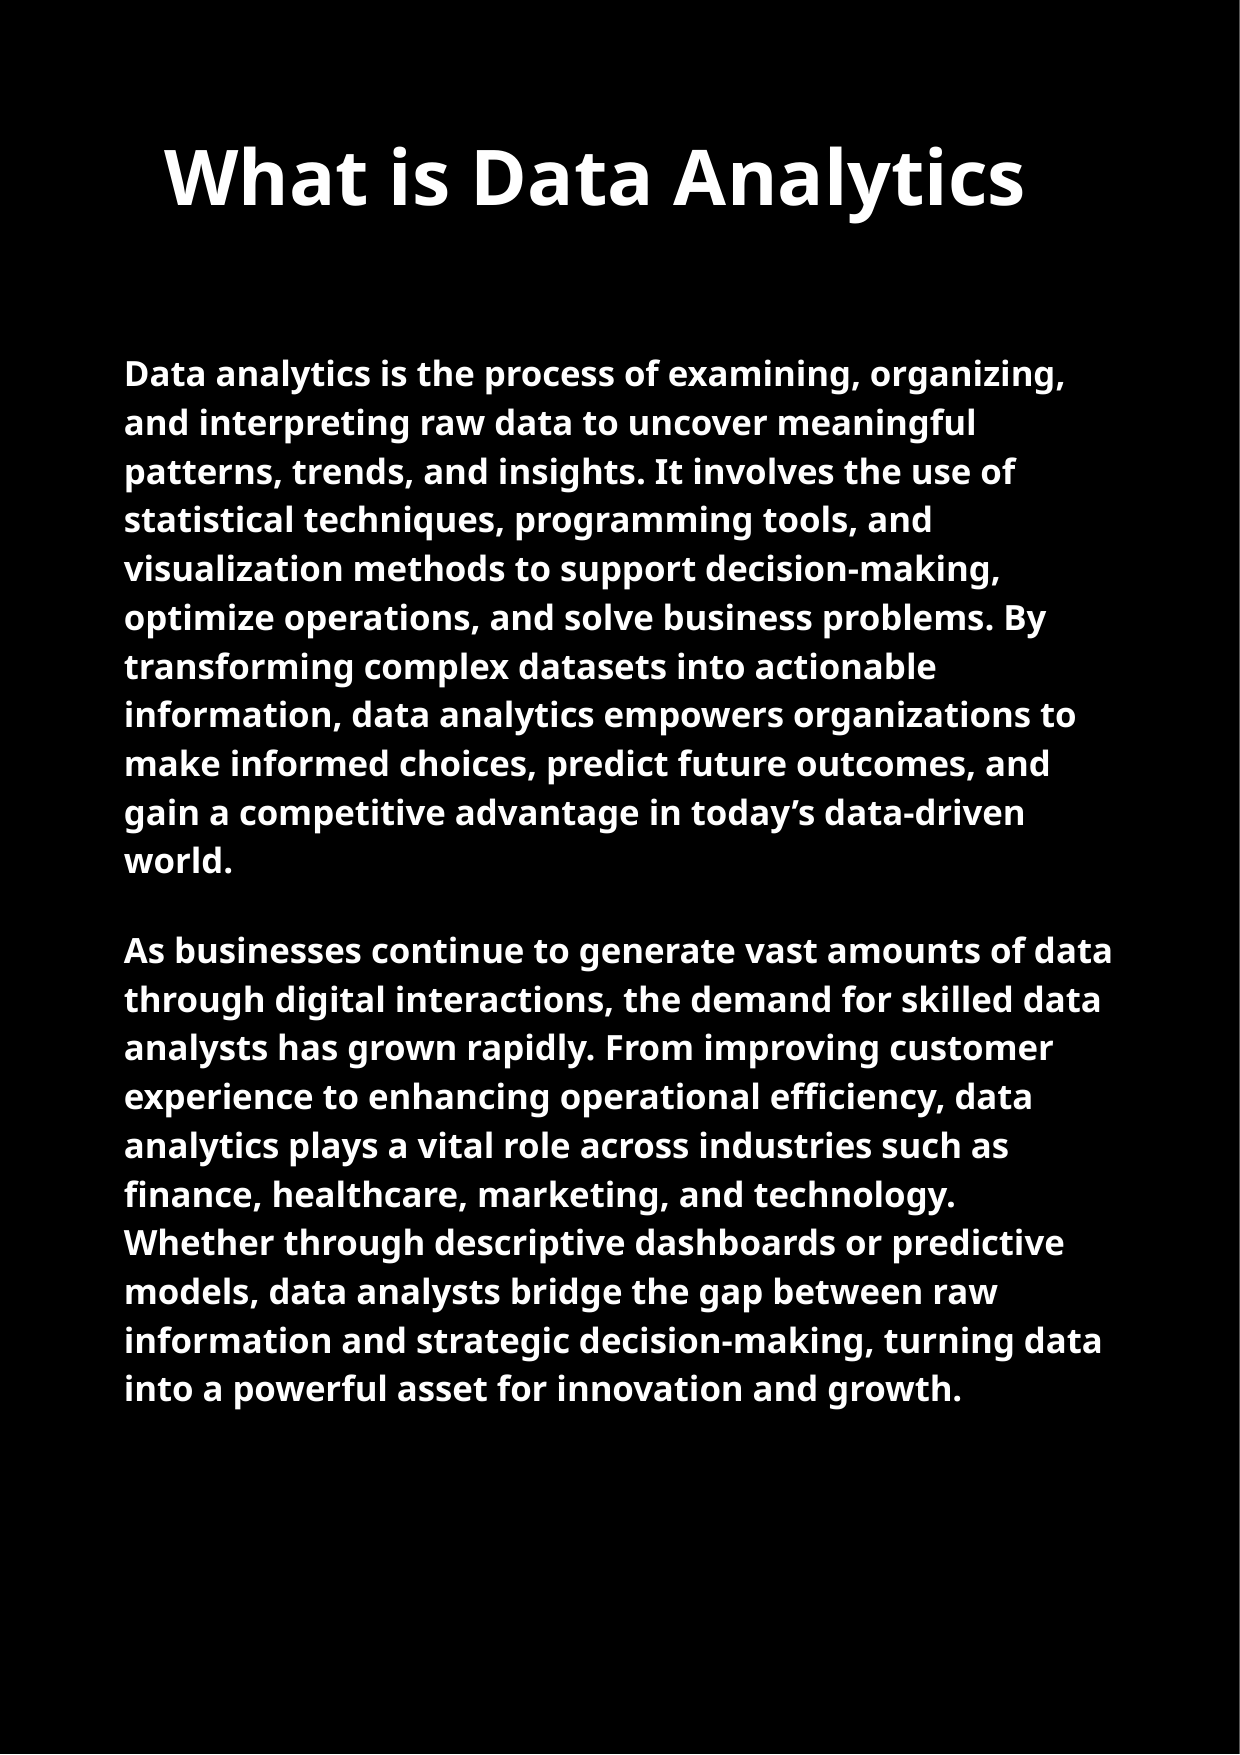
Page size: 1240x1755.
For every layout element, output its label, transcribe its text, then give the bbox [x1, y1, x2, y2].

text_box What is Data Analytics [123, 113, 1067, 221]
text_box Data analytics is the process of examining, organizing, and interpreting raw data to uncover meaningful patterns, trends, and insights. It involves the use of statistical techniques, programming tools, and visualization methods to support decision-making, optimize operations, and solve business problems. By transforming complex datasets into actionable information, data analytics empowers organizations to make informed choices, predict future outcomes, and gain a competitive advantage in today’s data-driven world. As businesses continue to generate vast amounts of data through digital interactions, the demand for skilled data analysts has grown rapidly. From improving customer experience to enhancing operational efficiency, data analytics plays a vital role across industries such as finance, healthcare, marketing, and technology. Whether through descriptive dashboards or predictive models, data analysts bridge the gap between raw information and strategic decision-making, turning data into a powerful asset for innovation and growth. [123, 344, 1117, 1409]
